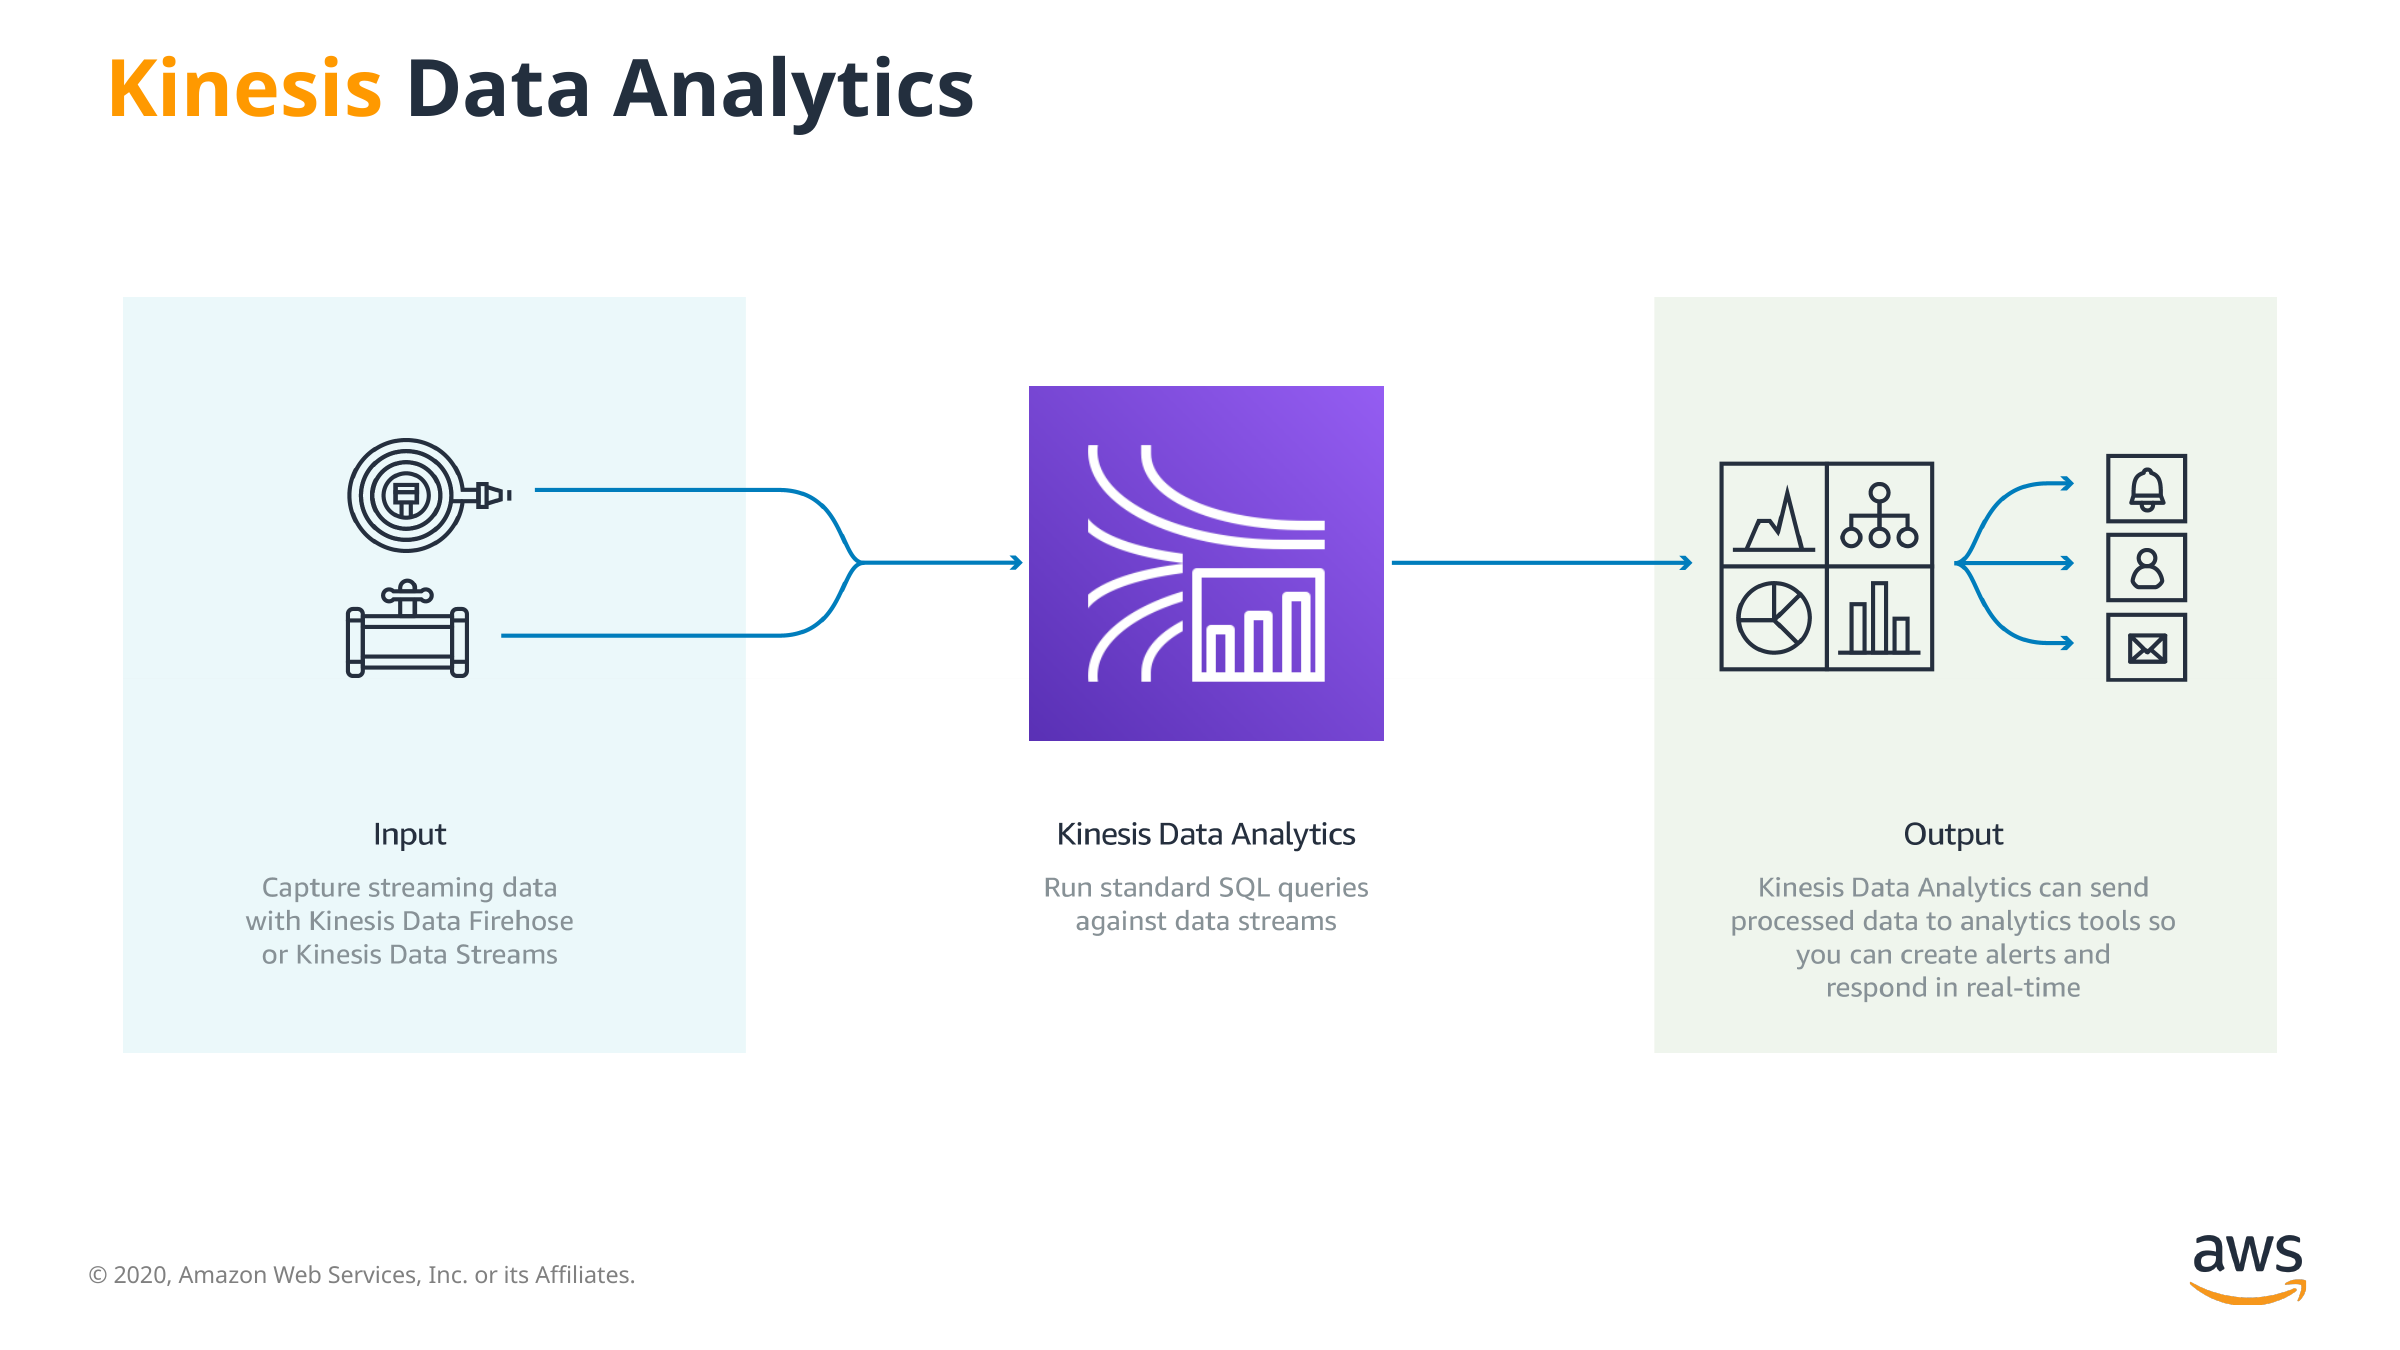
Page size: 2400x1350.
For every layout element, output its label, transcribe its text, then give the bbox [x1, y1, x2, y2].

title Kinesis Data Analytics [90, 30, 2307, 194]
picture [122, 297, 2277, 1053]
